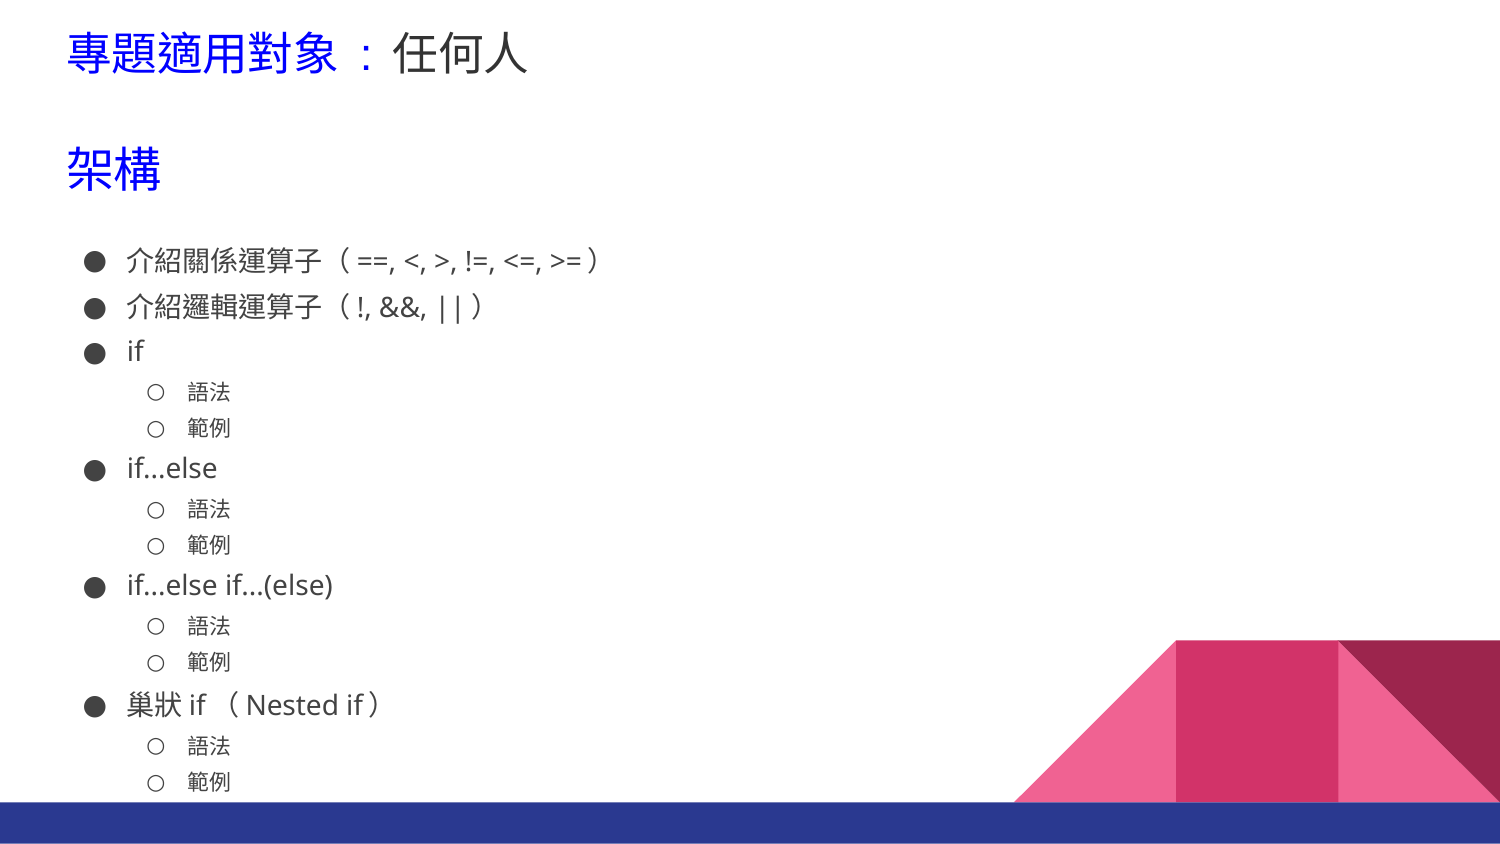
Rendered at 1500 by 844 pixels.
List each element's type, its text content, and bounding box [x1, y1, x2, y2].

list 介紹關係運算子（==, <, >, !=, <=, >=） 介紹邏輯運算子（!, &&, ||） if 語法 範例 if...else 語法 範例 if...else if...(else) 語法 範例 巢狀if（Nested if） 語法 範例 [51, 217, 1449, 812]
title 專題適用對象 : 任何人 架構 [51, 14, 1449, 217]
